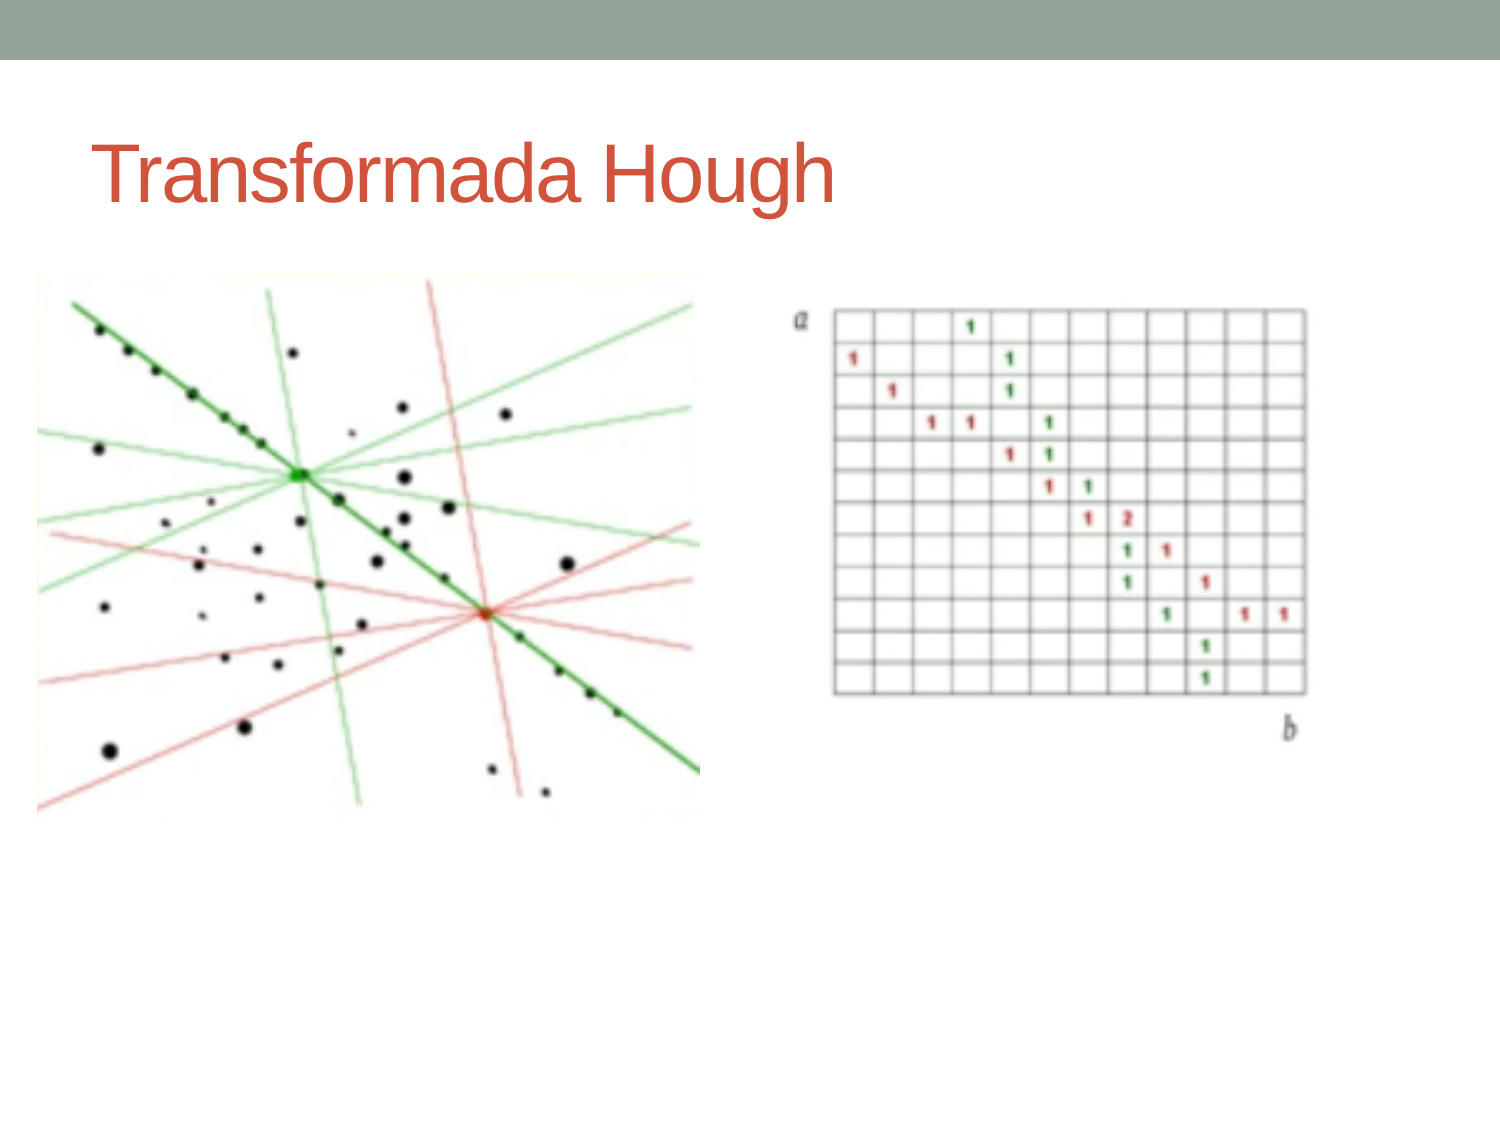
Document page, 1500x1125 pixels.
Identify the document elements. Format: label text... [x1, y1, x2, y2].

picture [774, 272, 1363, 759]
picture [37, 273, 701, 821]
title Transformada Hough [75, 87, 1425, 250]
